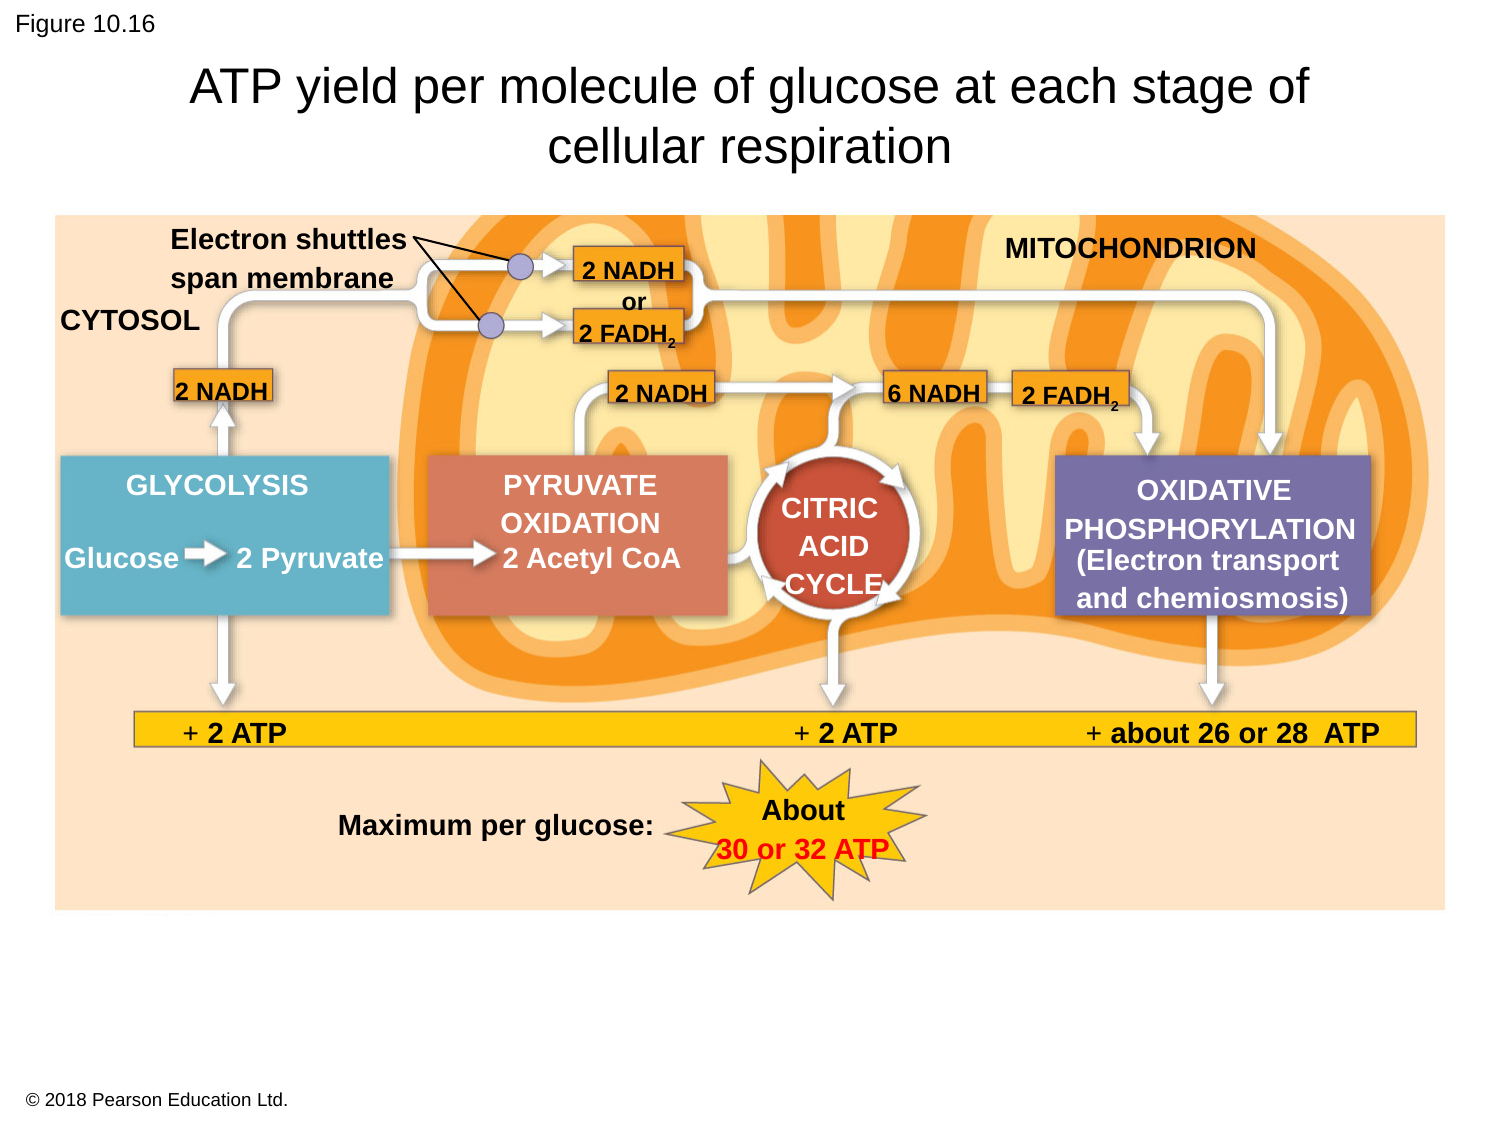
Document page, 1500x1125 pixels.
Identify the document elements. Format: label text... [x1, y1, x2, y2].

text_box © 2018 Pearson Education Ltd. [10, 1080, 518, 1119]
title Figure 10.16 [0, 0, 593, 57]
picture [48, 209, 1452, 916]
text_box ATP yield per molecule of glucose at each stage of cellular respiration [153, 46, 1347, 183]
